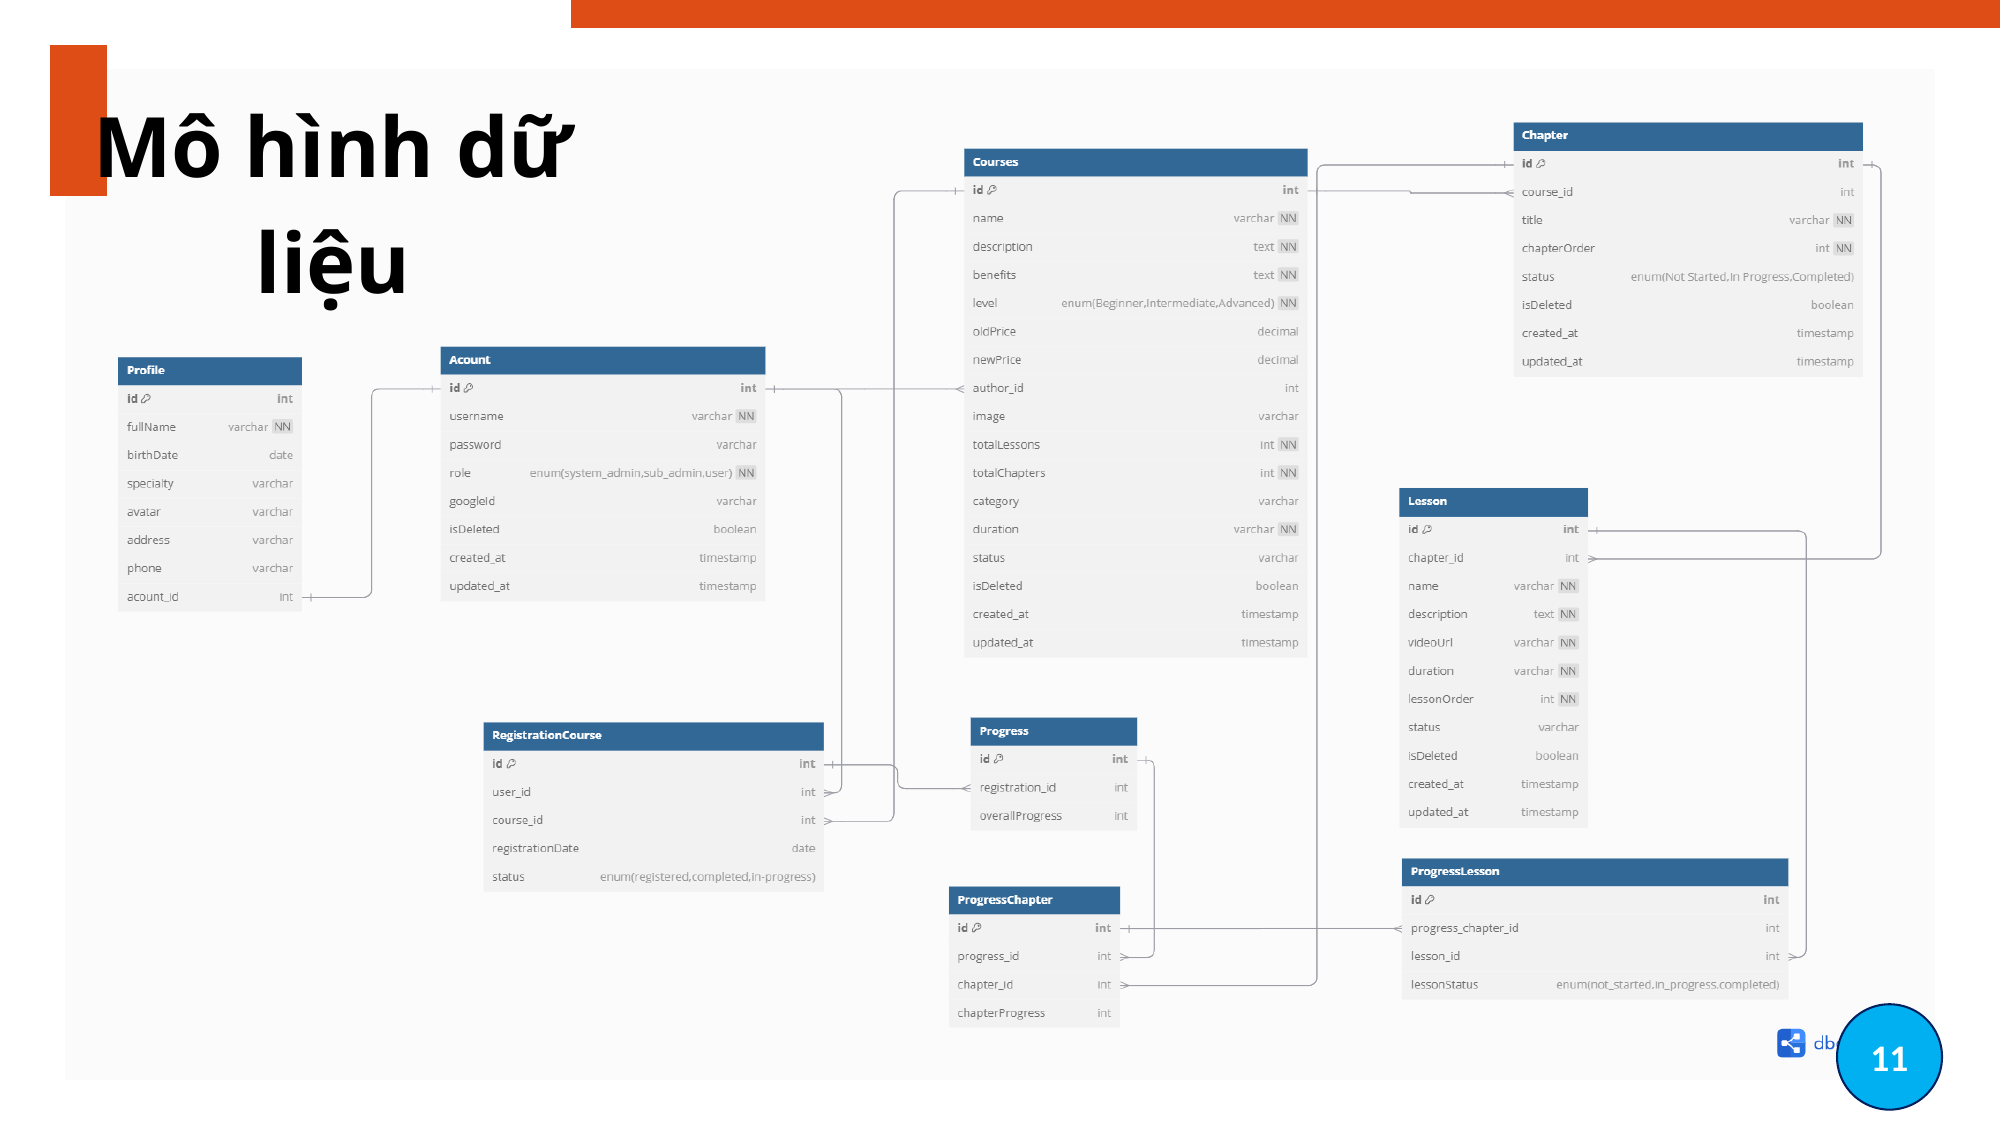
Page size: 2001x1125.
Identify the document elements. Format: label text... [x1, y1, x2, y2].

picture [1874, 1047, 1887, 1070]
picture [1893, 1047, 1906, 1070]
text_box 11 [1841, 1028, 1944, 1111]
picture [65, 69, 1935, 1080]
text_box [570, 0, 2000, 29]
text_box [49, 45, 593, 197]
